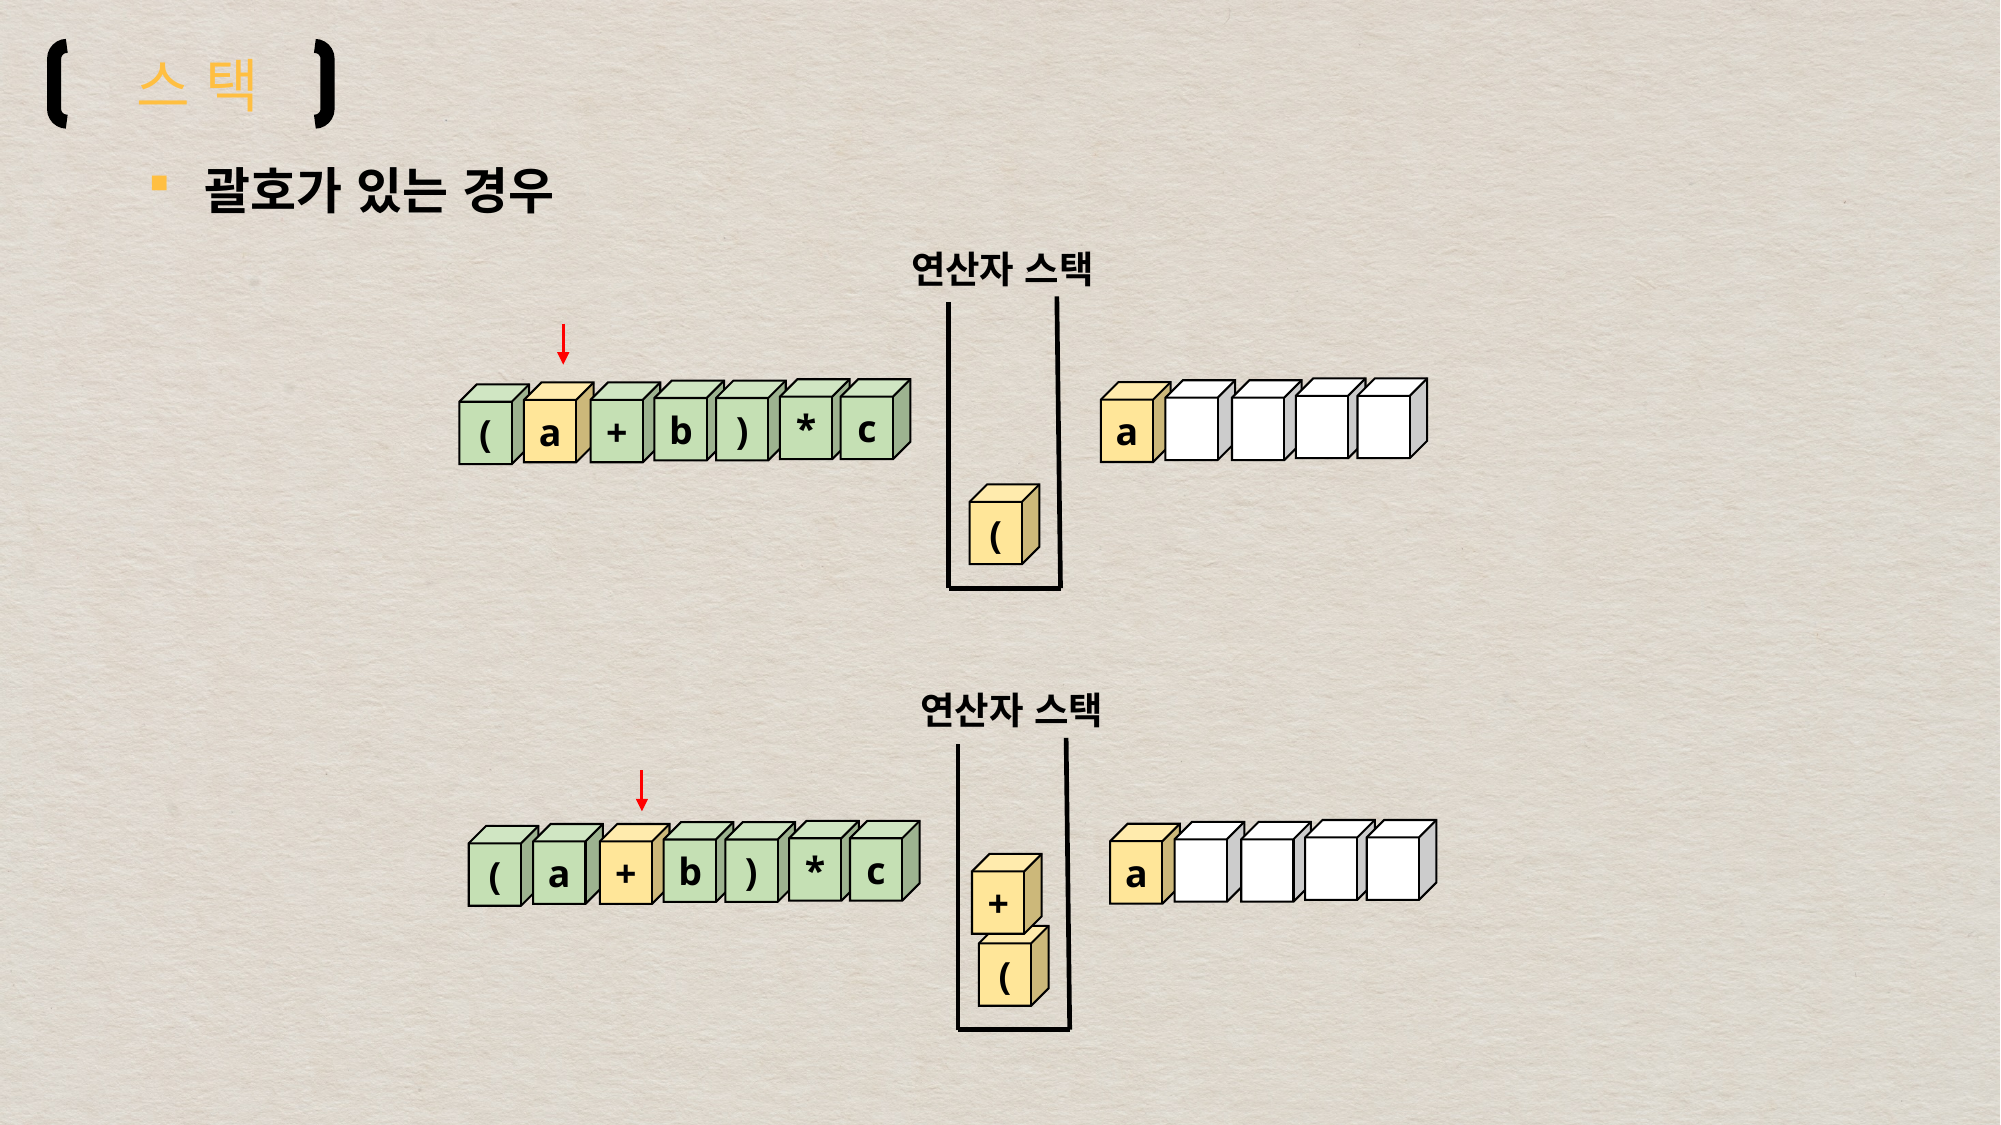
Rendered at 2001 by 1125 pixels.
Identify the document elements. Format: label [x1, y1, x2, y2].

picture [0, 0, 2000, 1125]
text_box [459, 238, 1428, 589]
text_box [468, 679, 1437, 1030]
